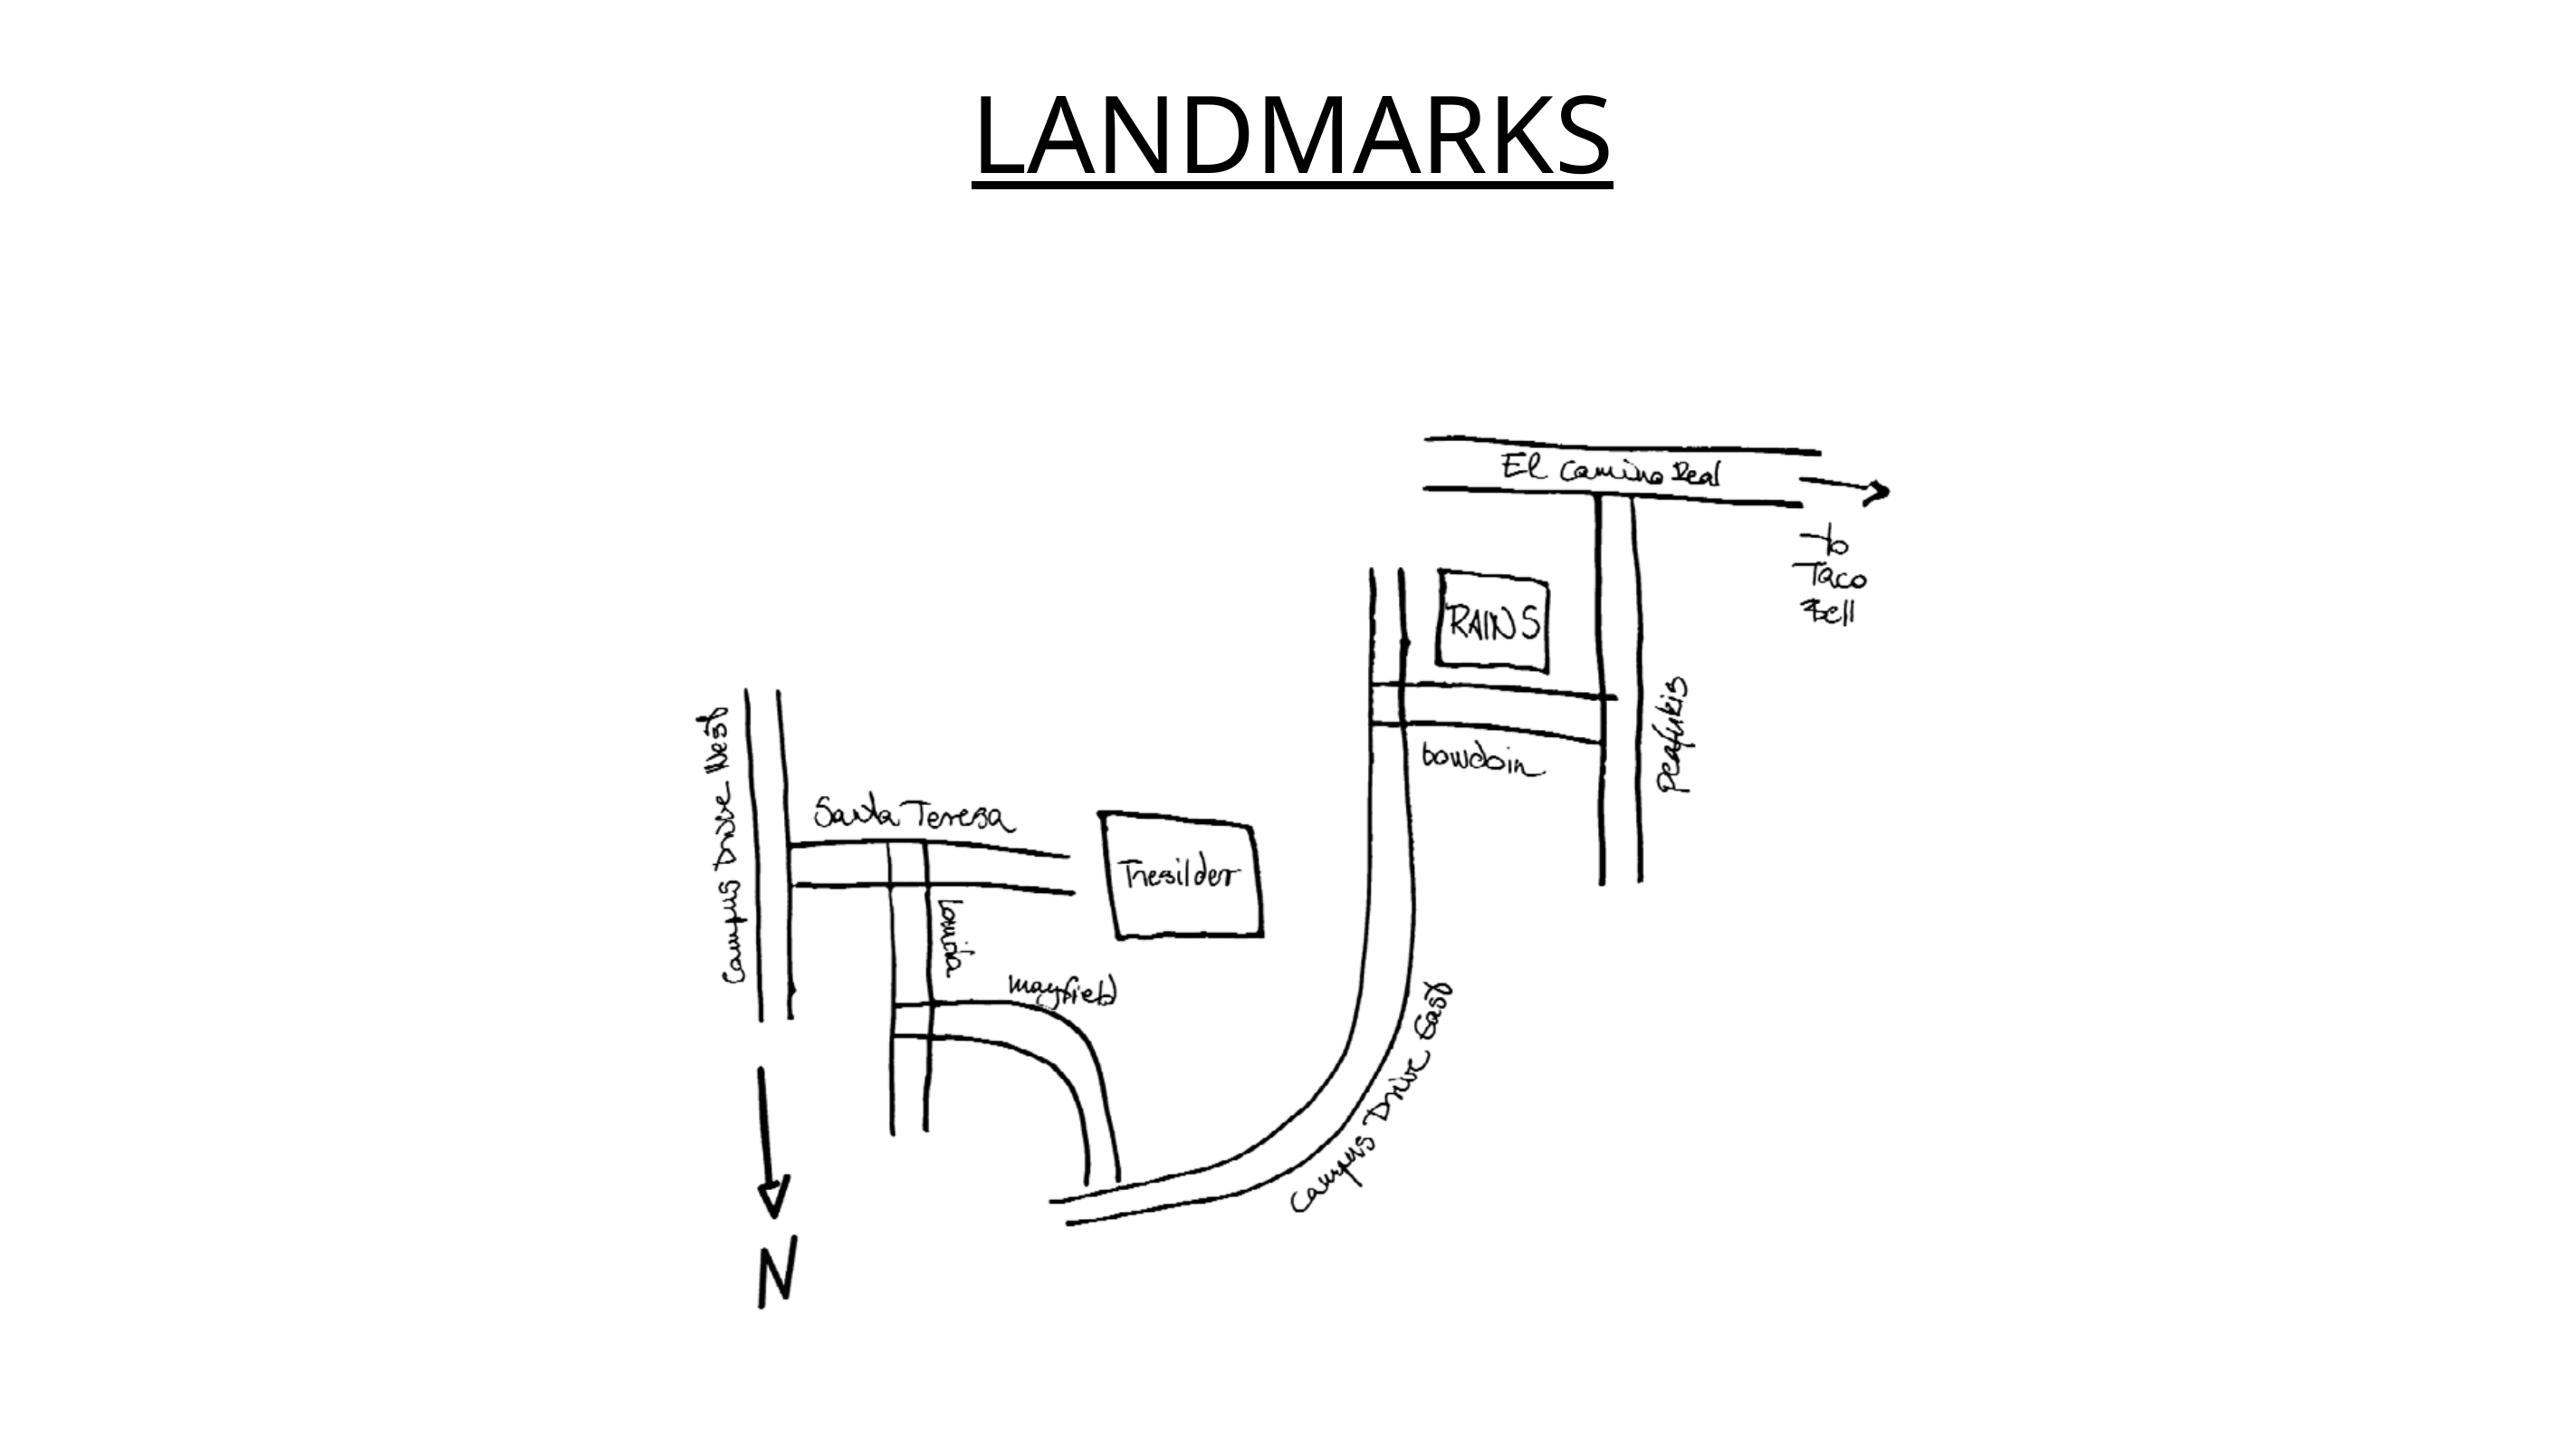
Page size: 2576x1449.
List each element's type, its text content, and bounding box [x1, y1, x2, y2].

text_box [674, 413, 1901, 1325]
list landmarks [337, 56, 2239, 222]
